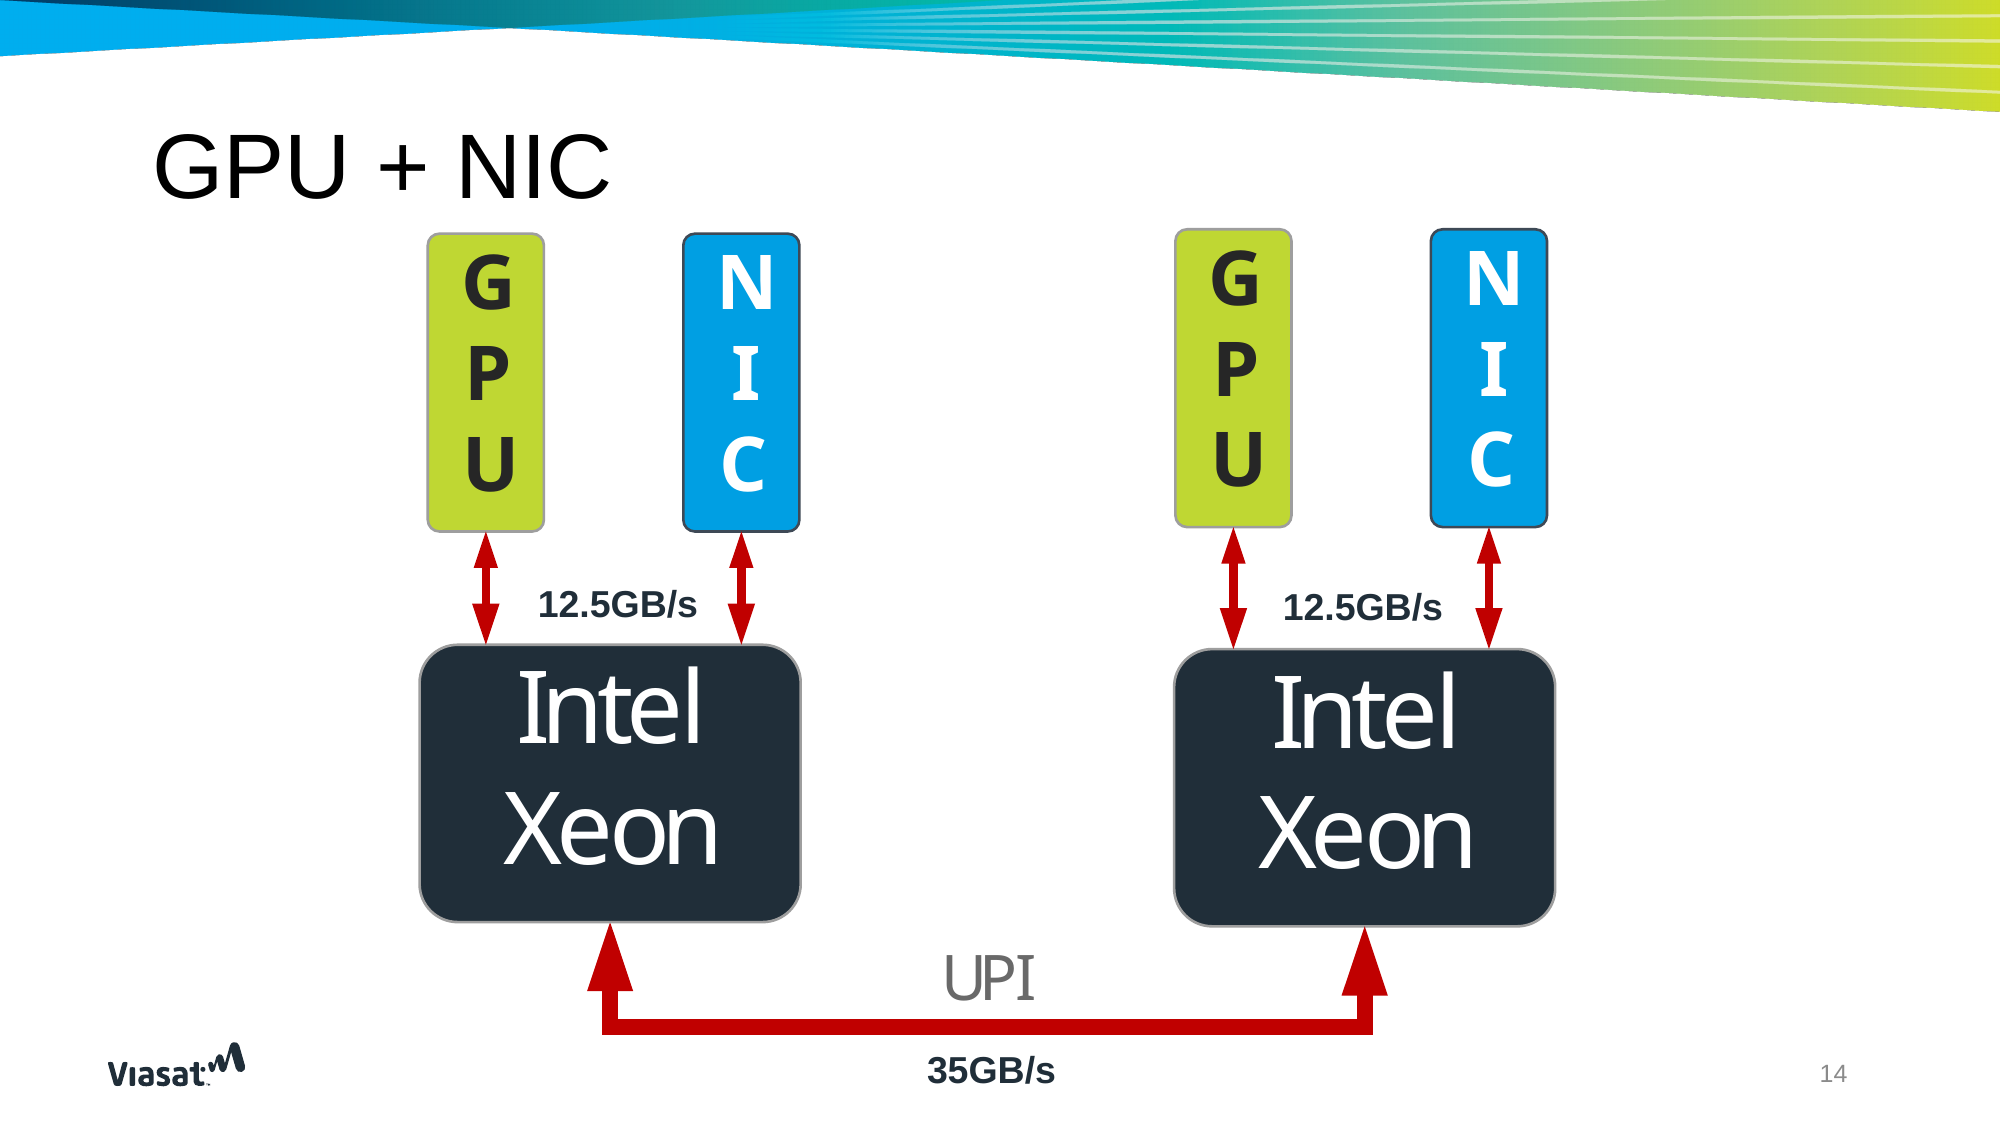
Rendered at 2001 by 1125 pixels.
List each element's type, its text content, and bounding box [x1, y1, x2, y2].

title GPU + NIC [137, 59, 1863, 278]
picture [30, 0, 103, 4]
picture [415, 215, 1557, 1047]
slide_number 14 [1412, 1042, 1863, 1103]
text_box 35GB/s [927, 1047, 1107, 1103]
picture [0, 0, 2000, 112]
